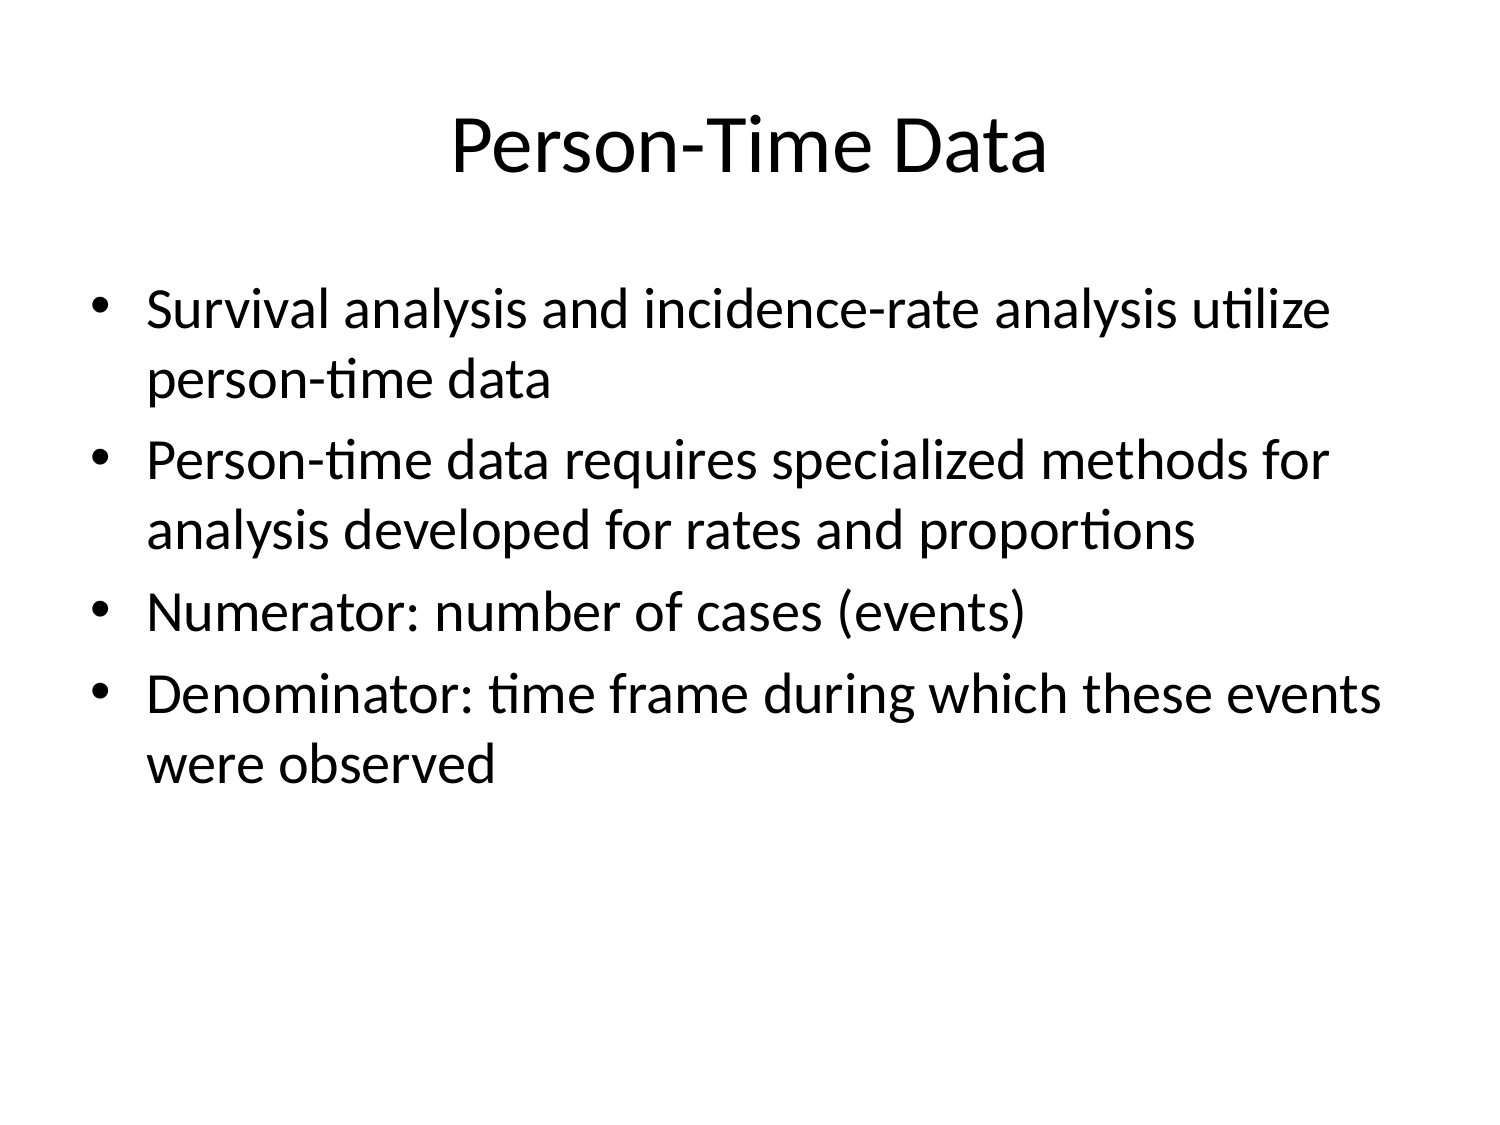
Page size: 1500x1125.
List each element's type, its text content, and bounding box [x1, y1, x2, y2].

list Survival analysis and incidence-rate analysis utilize person-time data Person-time data requires specialized methods for analysis developed for rates and proportions Numerator: number of cases (events) Denominator: time frame during which these events were observed [75, 262, 1425, 1005]
title Person-Time Data [75, 45, 1425, 233]
